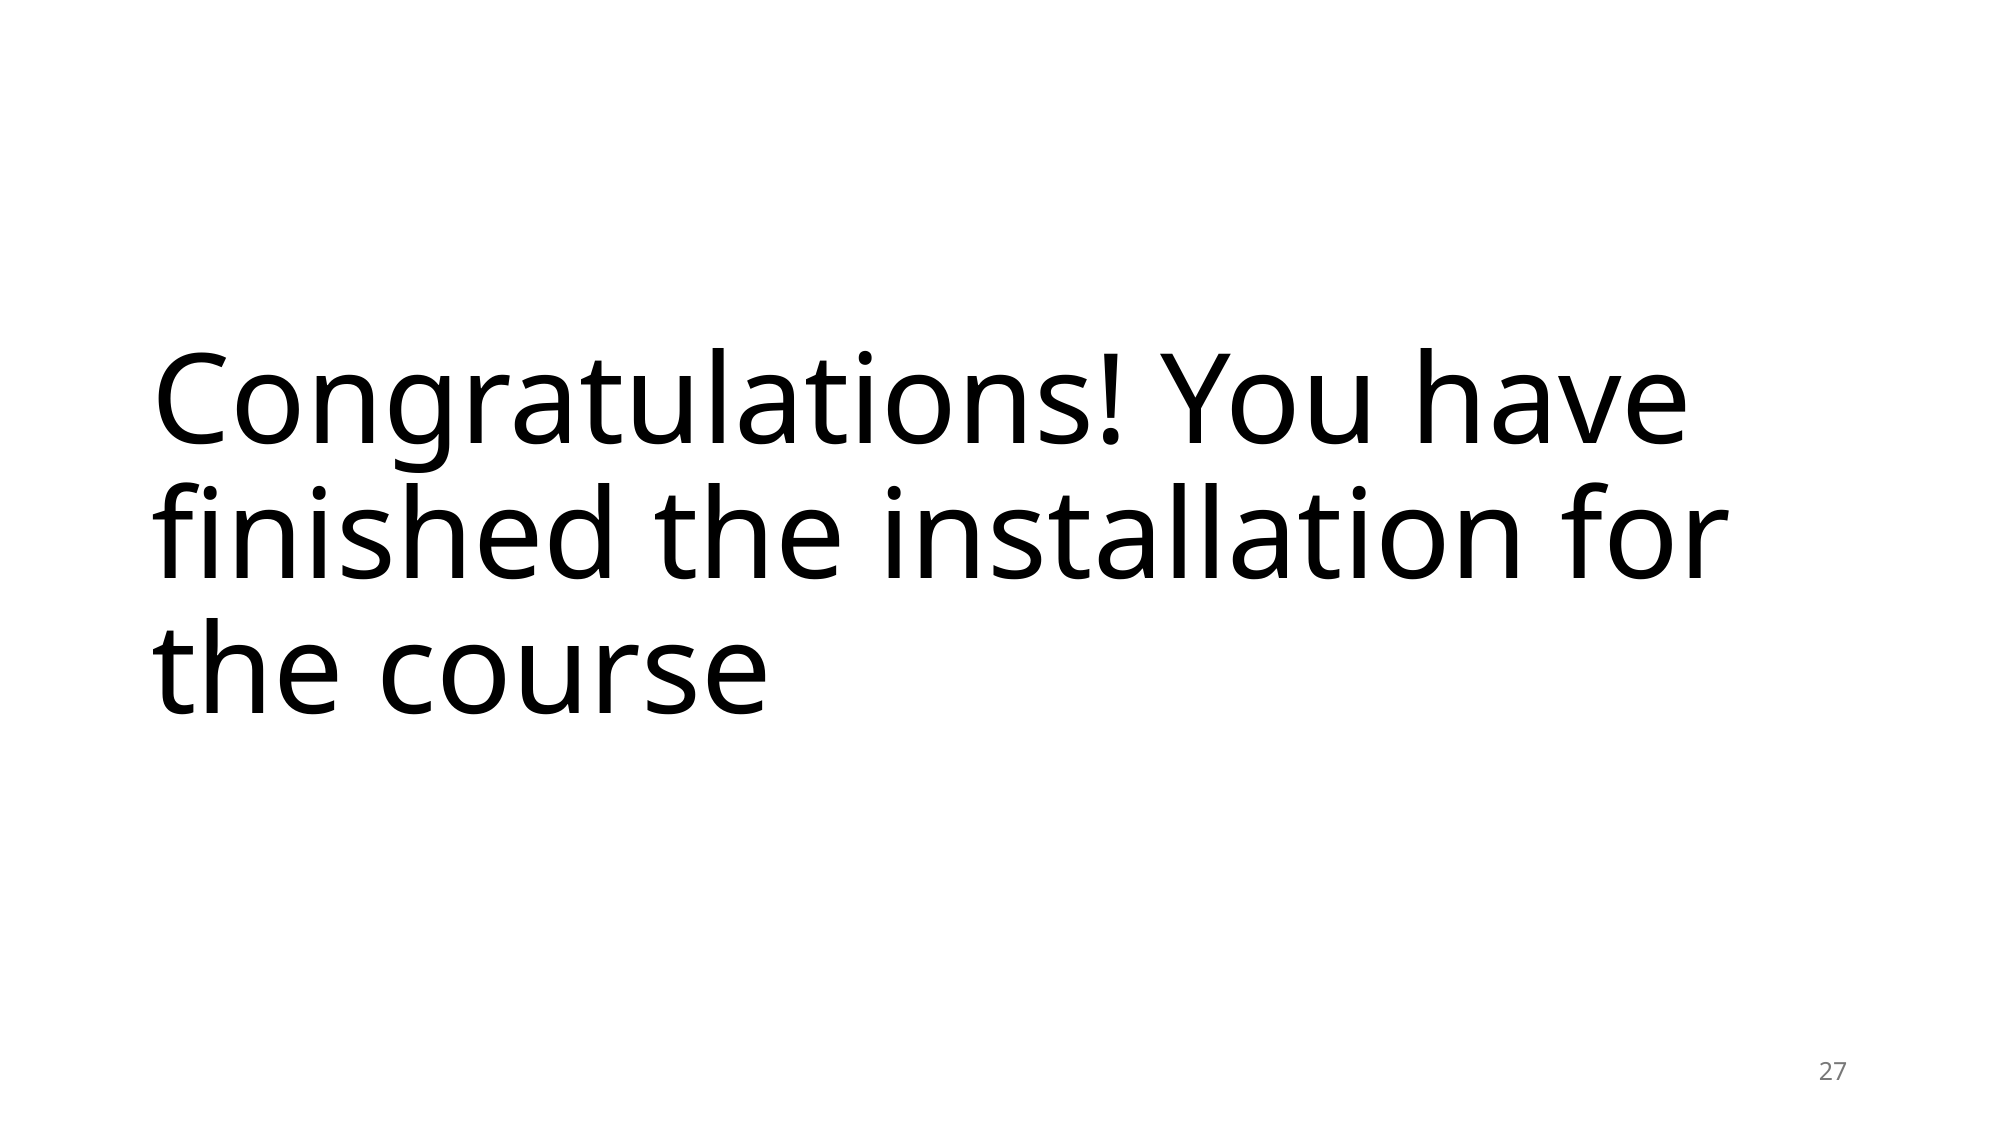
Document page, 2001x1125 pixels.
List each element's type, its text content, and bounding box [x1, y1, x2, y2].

slide_number 27 [1412, 1042, 1863, 1103]
title Congratulations! You have finished the installation for the course [136, 280, 1862, 749]
